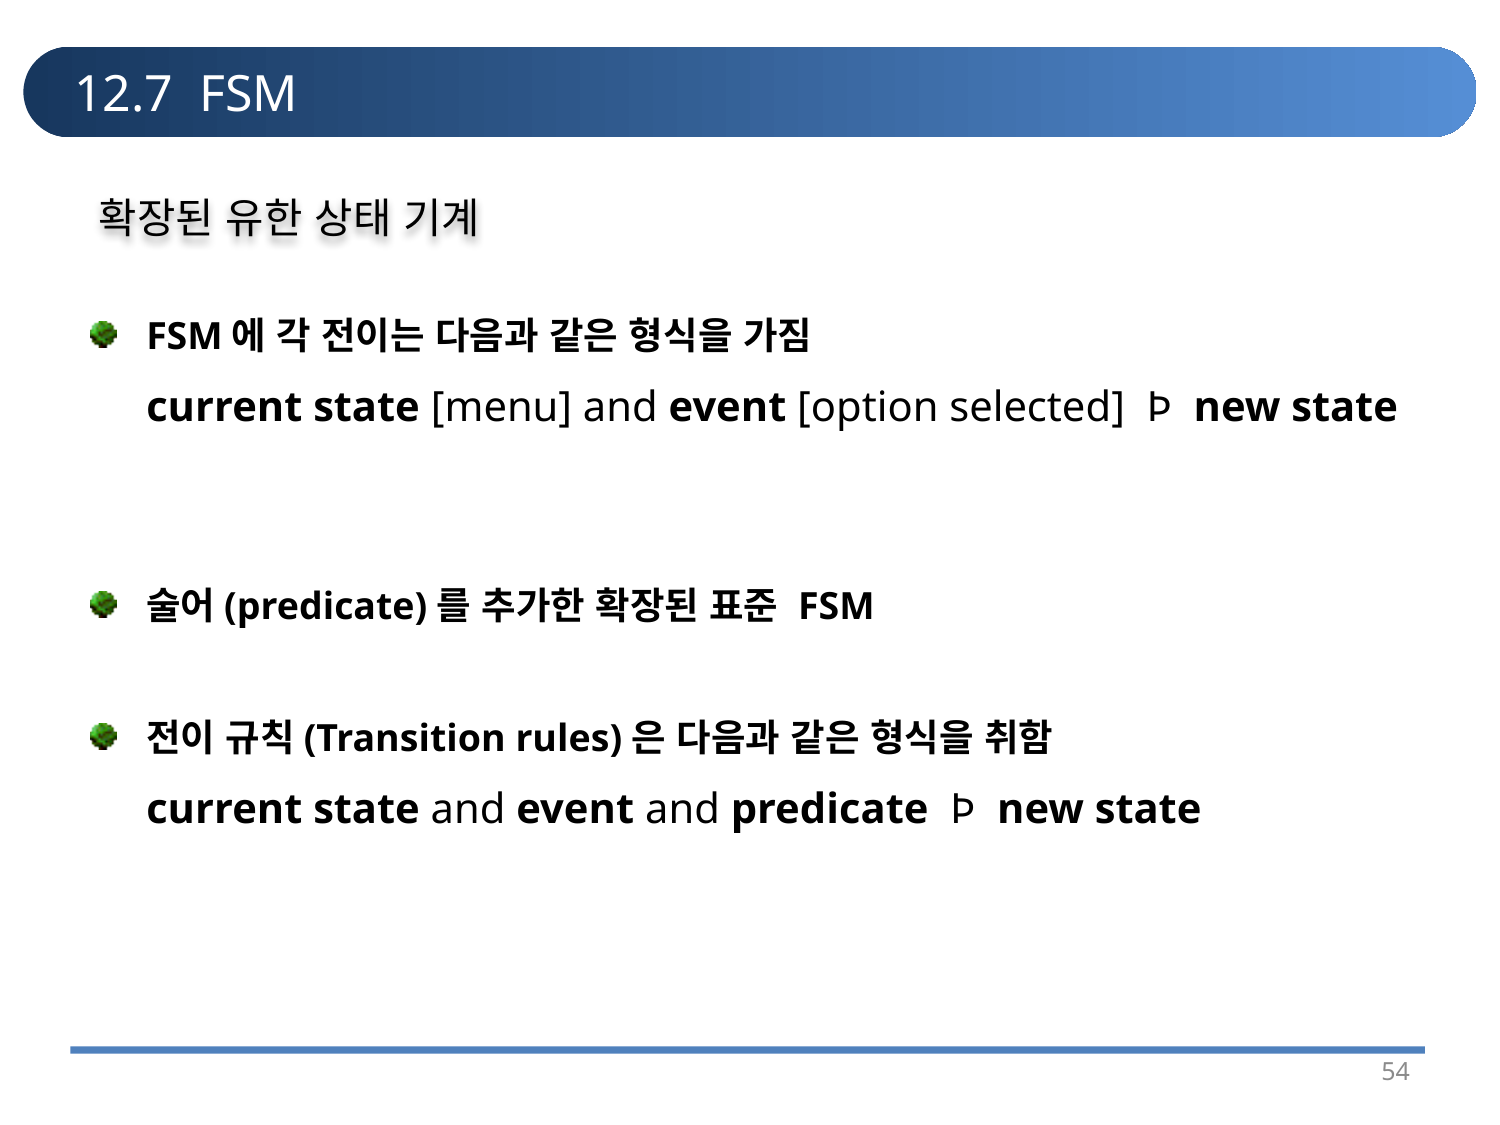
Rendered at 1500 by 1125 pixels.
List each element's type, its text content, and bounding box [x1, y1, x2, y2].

title 12.7 FSM [59, 56, 1410, 126]
picture [90, 723, 117, 750]
picture [90, 591, 117, 618]
list 확장된 유한 상태 기계 [60, 180, 518, 255]
slide_number 54 [1074, 1042, 1425, 1103]
list FSM에 각 전이는 다음과 같은 형식을 가짐 current state [menu] and event [option selected] Þ new state 술어(predicate)를 추가한 확장된 표준 FSM 전이 규칙(Transition rules)은 다음과 같은 형식을 취함 current state and event and predicate Þ new state [74, 290, 1471, 1006]
picture [90, 321, 117, 348]
